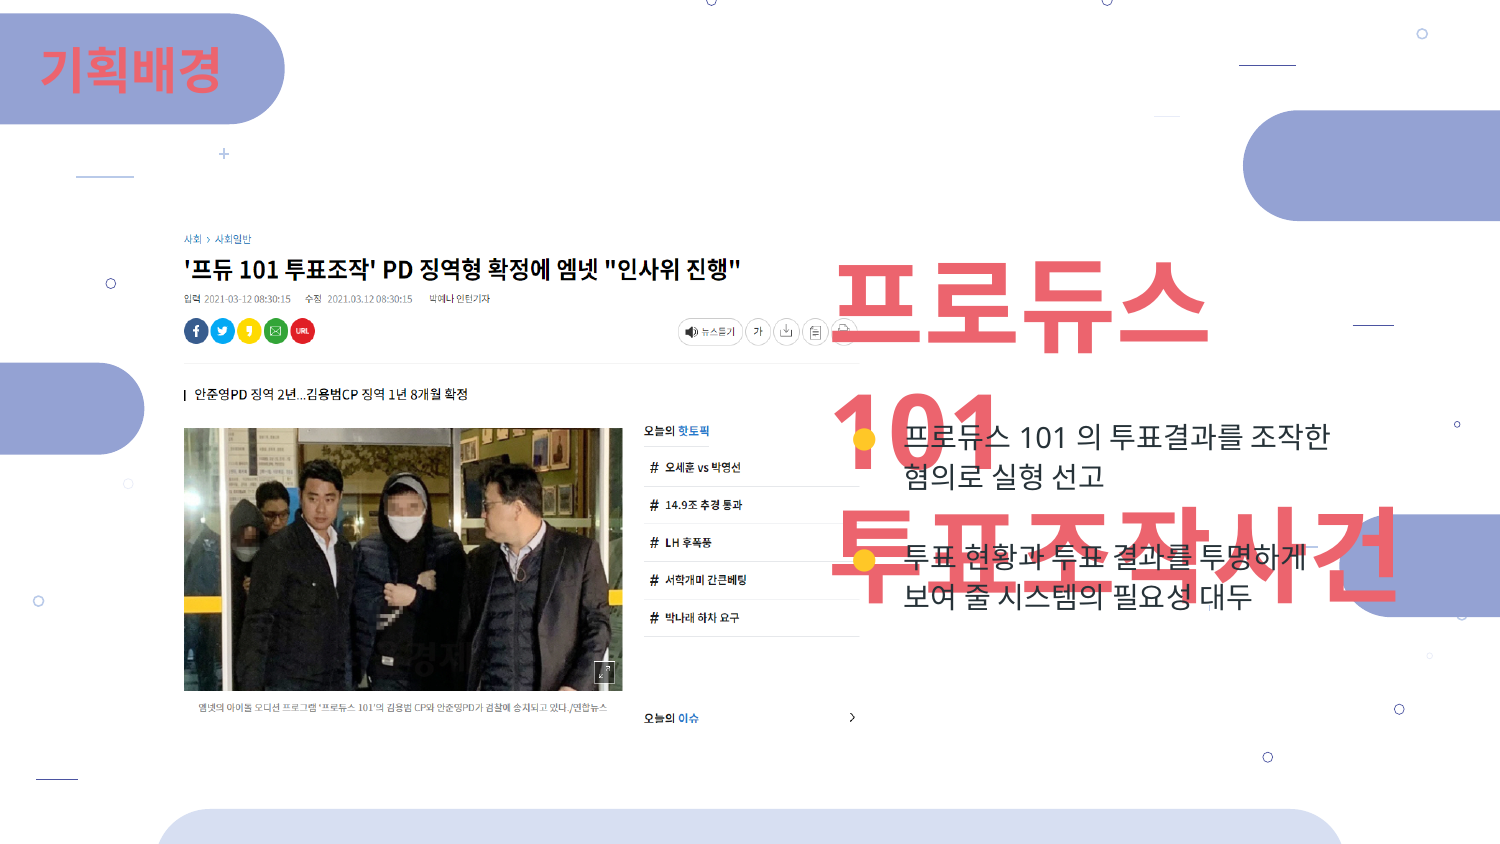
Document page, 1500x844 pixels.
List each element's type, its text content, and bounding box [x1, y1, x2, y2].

title 기획배경 [0, 24, 297, 119]
picture [170, 209, 875, 723]
title 프로듀스 101 투표조작사건 [880, 225, 1452, 354]
text_box 프로듀스101의 투표결과를 조작한 혐의로 실형 선고 투표 현황과 투표 결과를 투명하게 보여 줄 시스템의 필요성 대두 [880, 419, 1365, 609]
